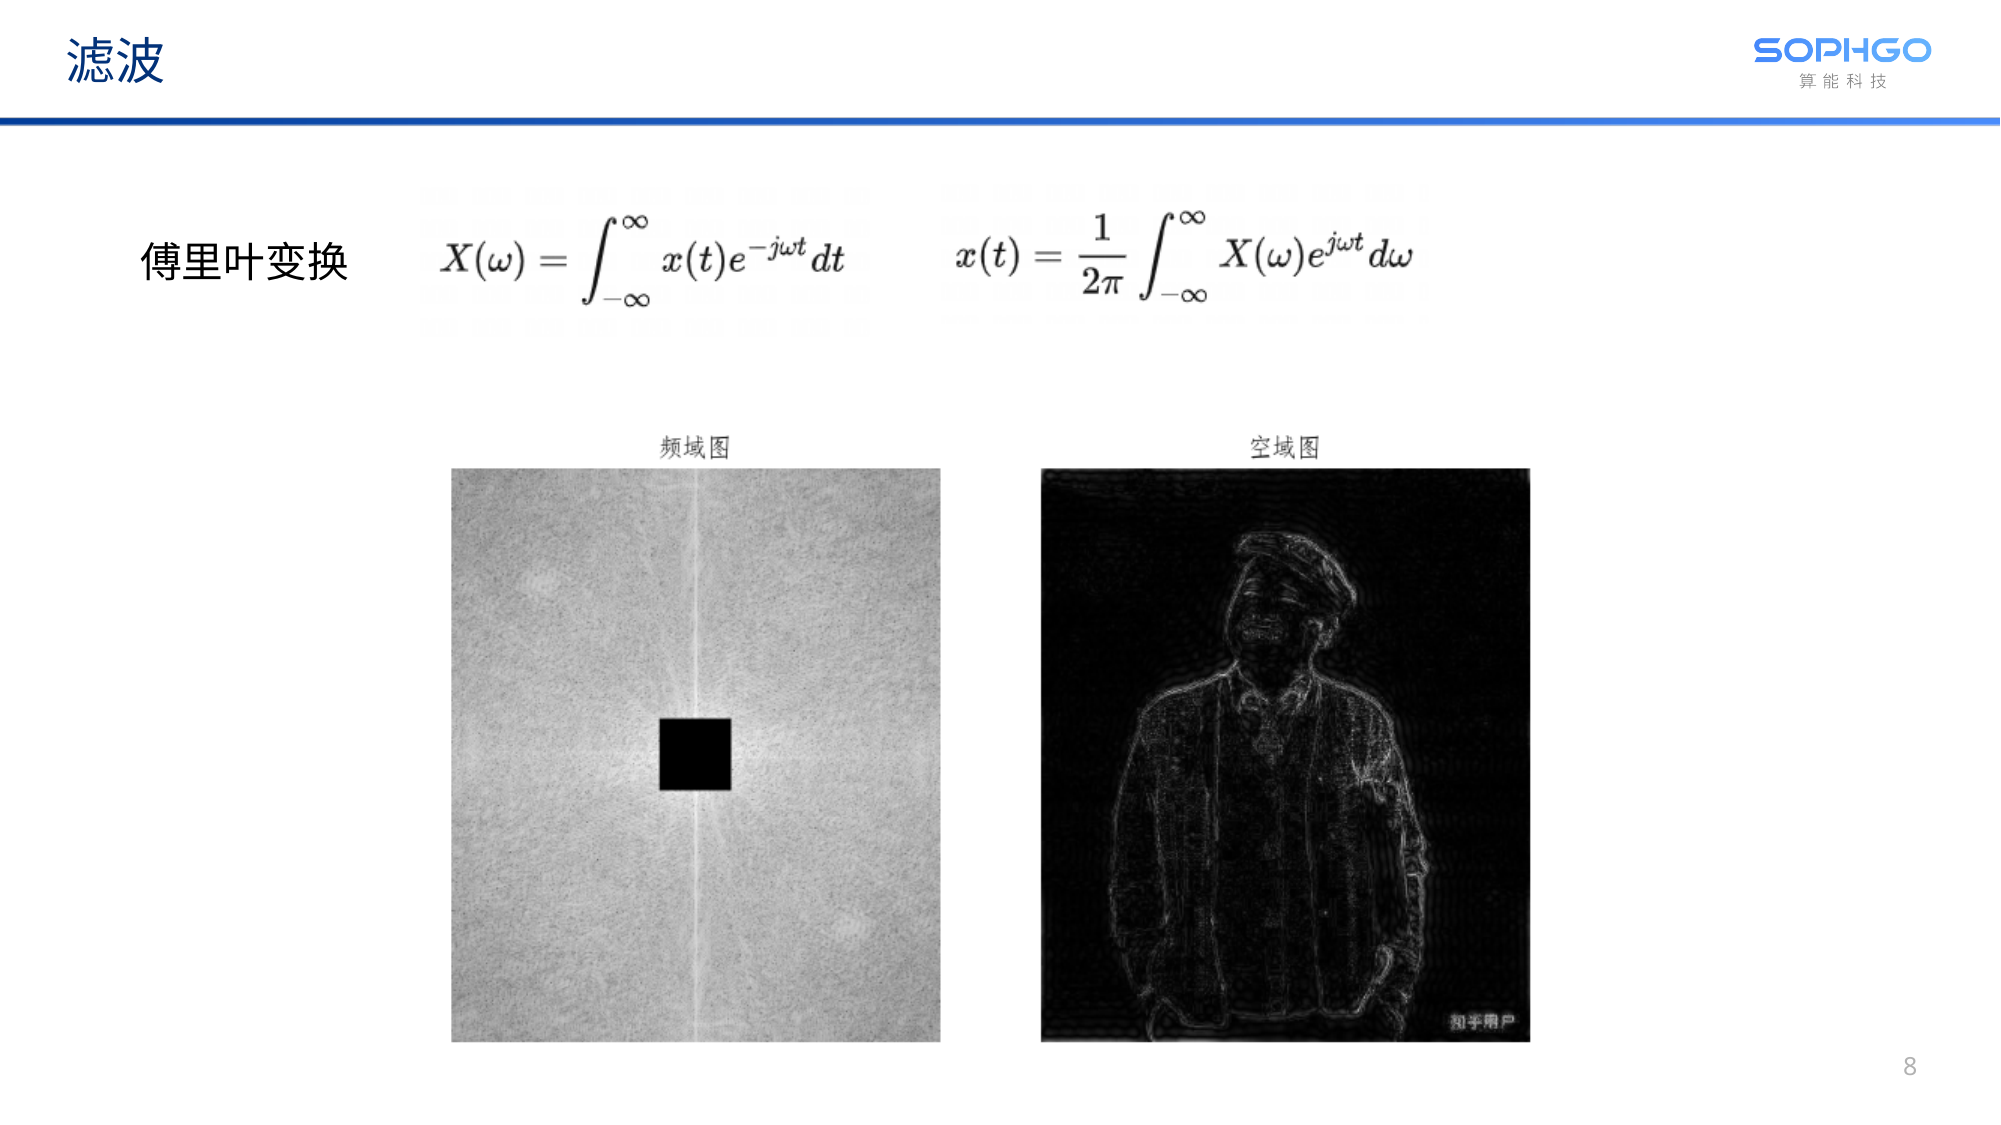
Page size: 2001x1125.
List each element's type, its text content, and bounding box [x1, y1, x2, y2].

picture [419, 187, 870, 338]
picture [941, 184, 1429, 325]
picture [0, 28, 2000, 134]
picture [276, 380, 1670, 1125]
slide_number 8 [1670, 1037, 1933, 1098]
title 滤波 [50, 27, 1690, 99]
list 傅里叶变换 [50, 173, 1933, 1010]
